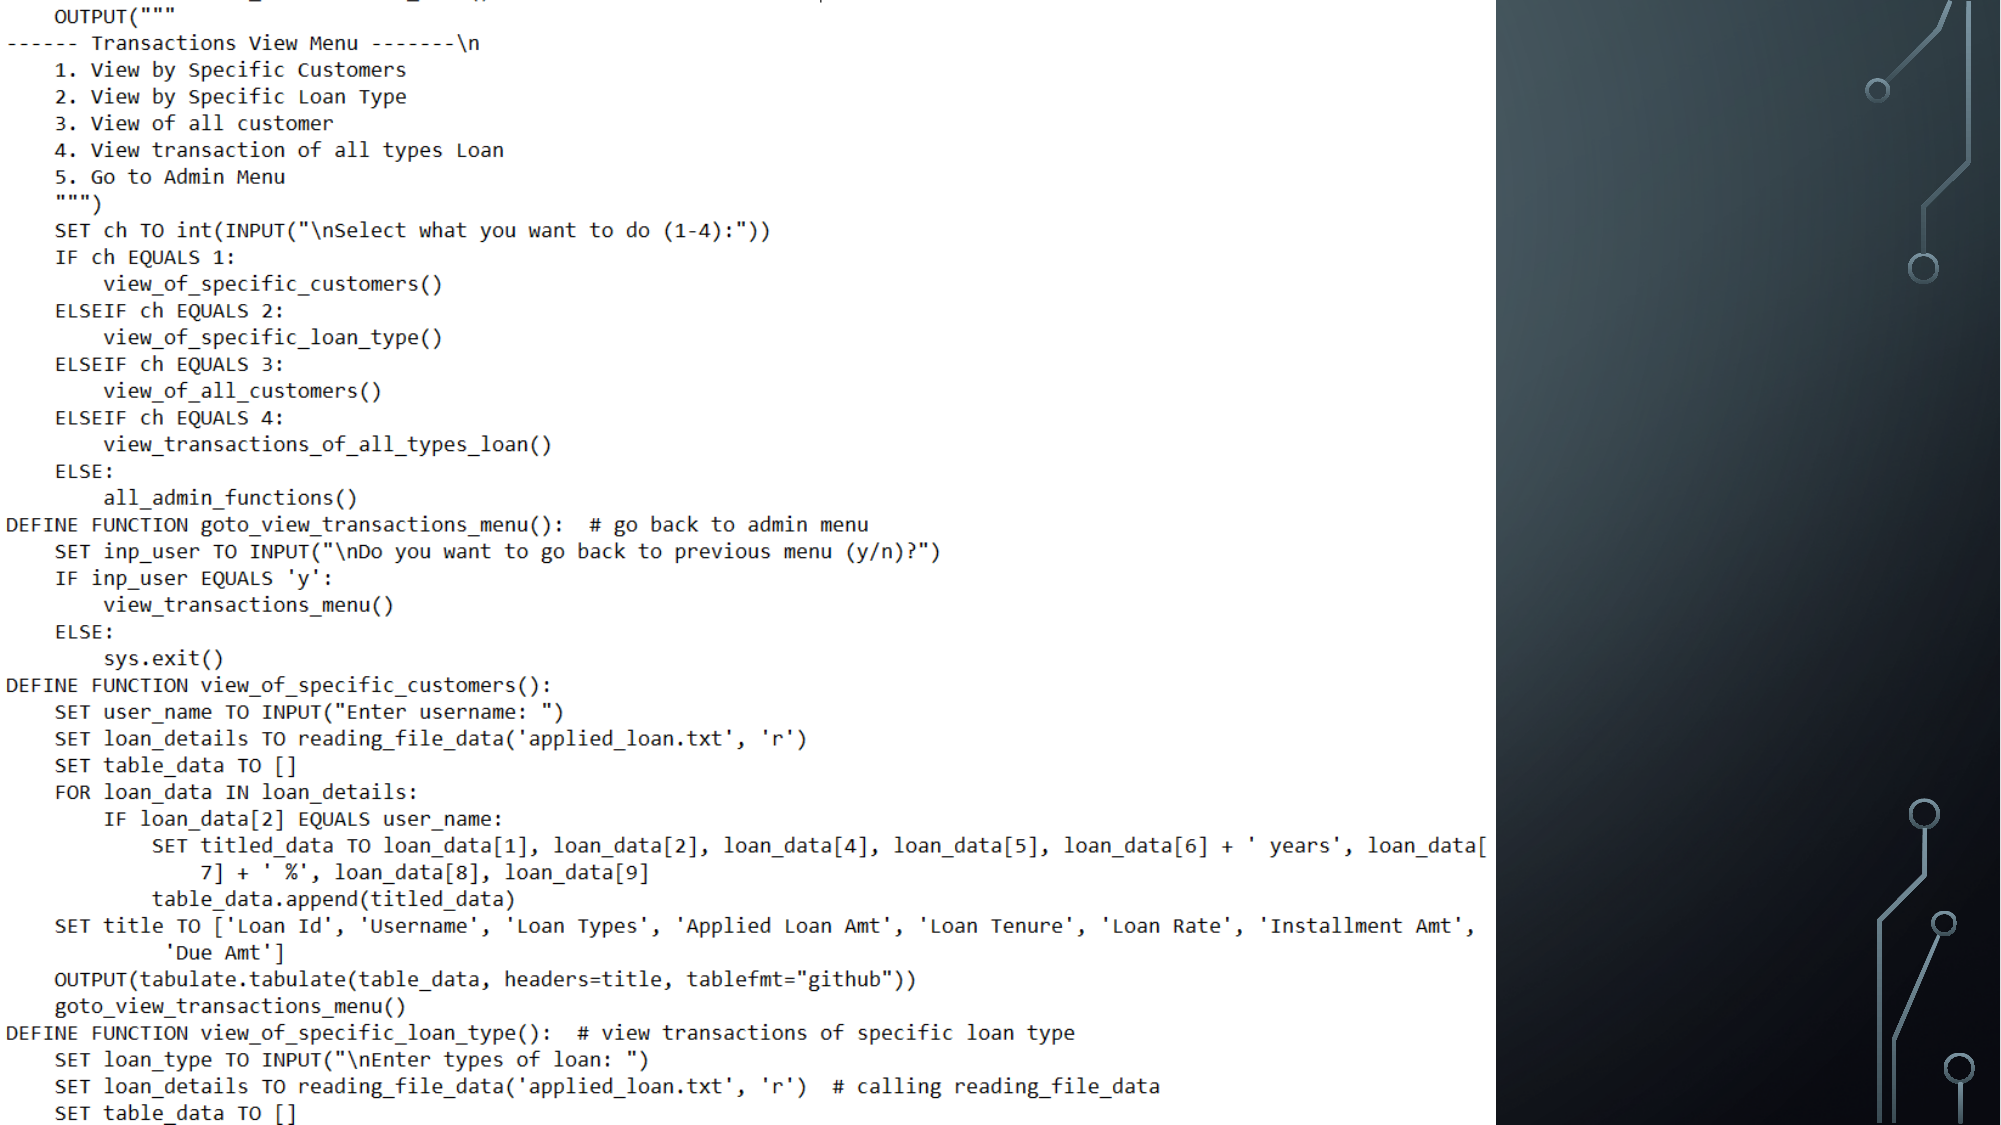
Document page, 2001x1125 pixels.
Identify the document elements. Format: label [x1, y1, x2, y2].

picture [0, 0, 1496, 1125]
